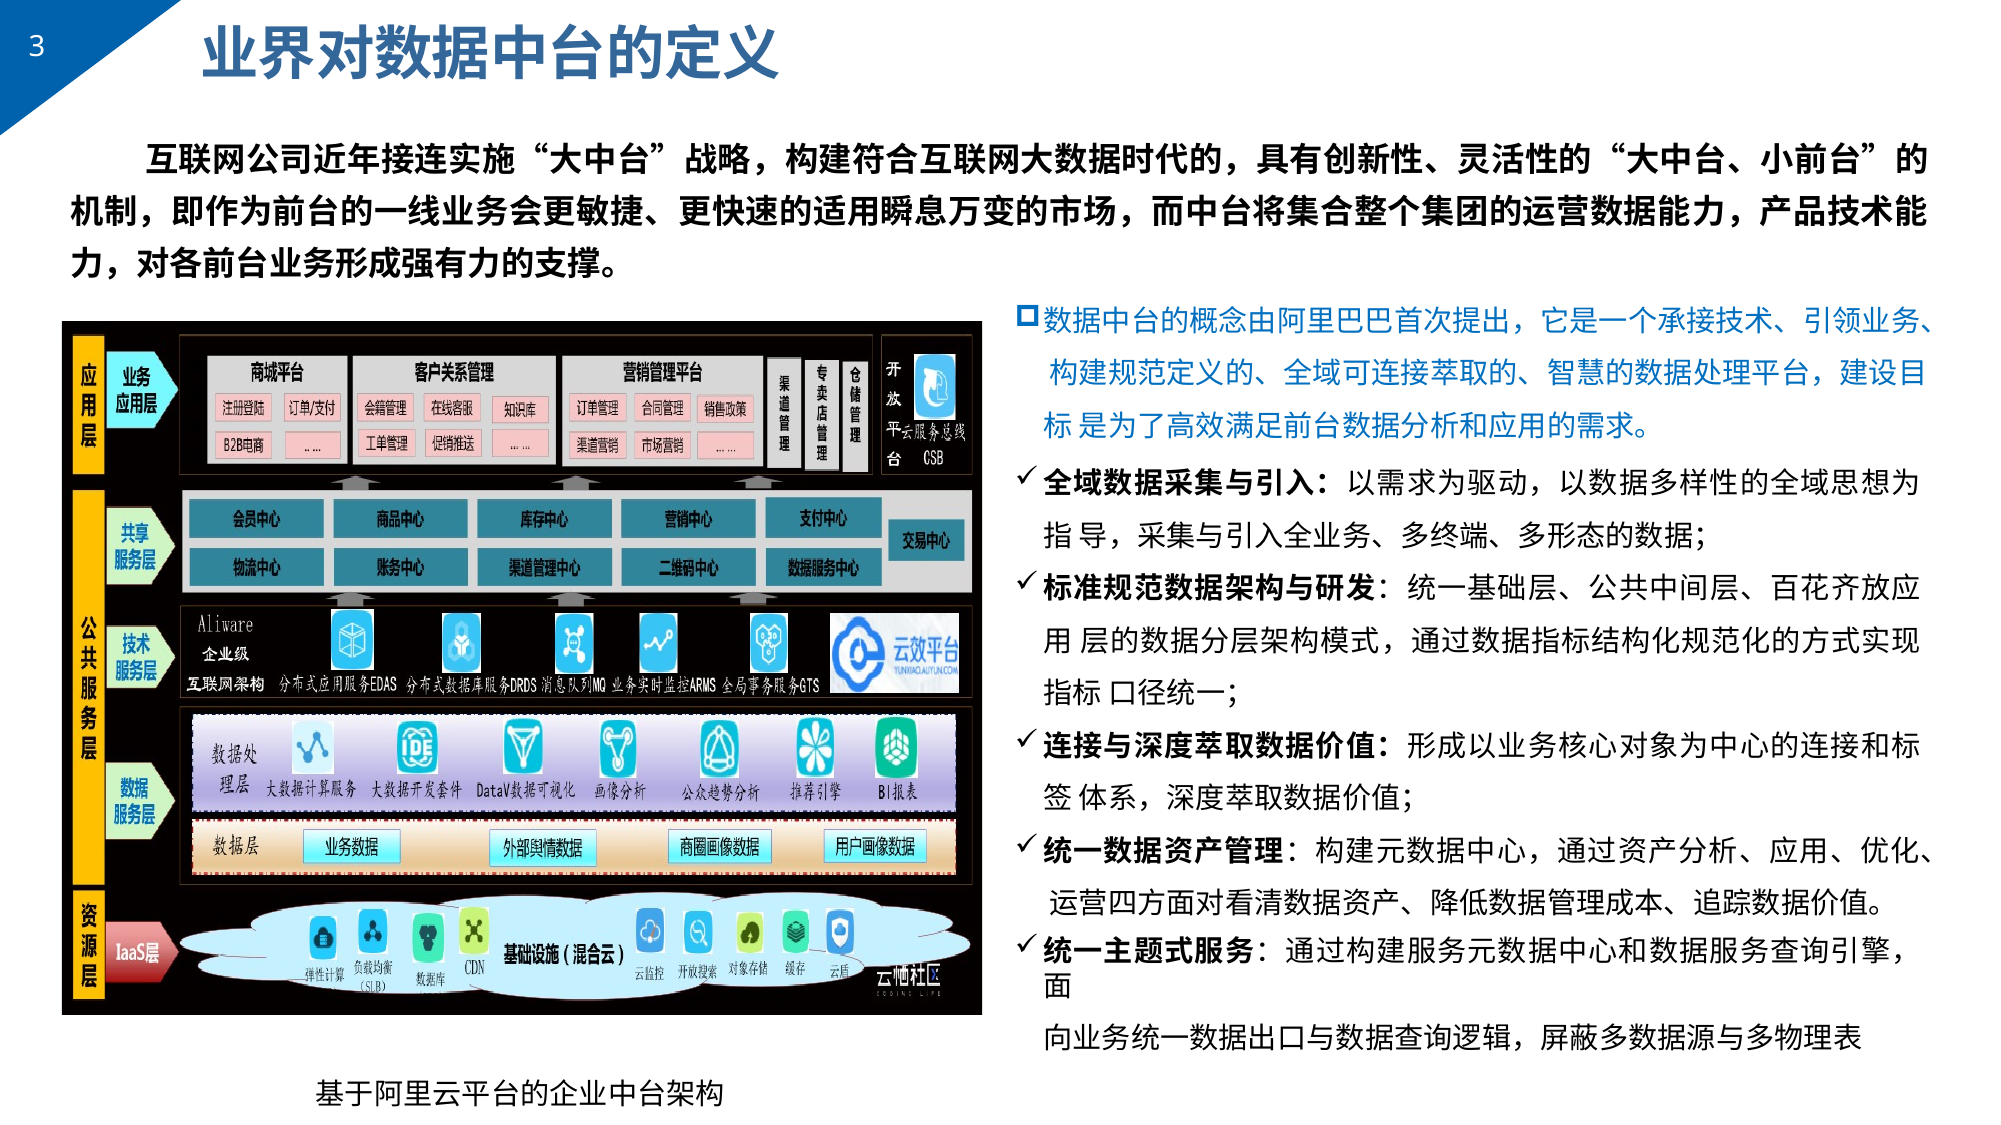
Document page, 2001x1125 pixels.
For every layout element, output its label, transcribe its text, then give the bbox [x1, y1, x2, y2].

title 业界对数据中台的定义 [197, 14, 785, 124]
text_box 3 [26, 25, 46, 63]
text_box [61, 321, 68, 1015]
text_box 互联网公司近年接连实施“大中台”战略，构建符合互联网大数据时代的，具有创新性、灵活性的“大中台、小前台”的 机制，即作为前台的一线业务会更敏捷、更快速的适用瞬息万变的市场，而中台将集合整个集团的运营数据能力，产品技术能 力，对各前台业务形成强有力的支撑。 数据中台的概念由阿里巴巴首次提出，它是一个承接技术、引领业务、 构建规范定义的、全域可连接萃取的、智慧的数据处理平台，建设目标 是为了高效满足前台数据分析和应用的需求。 全域数据采集与引入：以需求为驱动，以数据多样性的全域思想为指 导，采集与引入全业务、多终端、多形态的数据； 标准规范数据架构与研发：统一基础层、公共中间层、百花齐放应用 层的数据分层架构模式，通过数据指标结构化规范化的方式实现指标 口径统一； 连接与深度萃取数据价值：形成以业务核心对象为中心的连接和标签 体系，深度萃取数据价值； 统一数据资产管理：构建元数据中心，通过资产分析、应用、优化、 运营四方面对看清数据资产、降低数据管理成本、追踪数据价值。 统一主题式服务：通过构建服务元数据中心和数据服务查询引擎，面 向业务统一数据出口与数据查询逻辑，屏蔽多数据源与多物理表 基于阿里云平台的企业中台架构 [68, 124, 1950, 1111]
